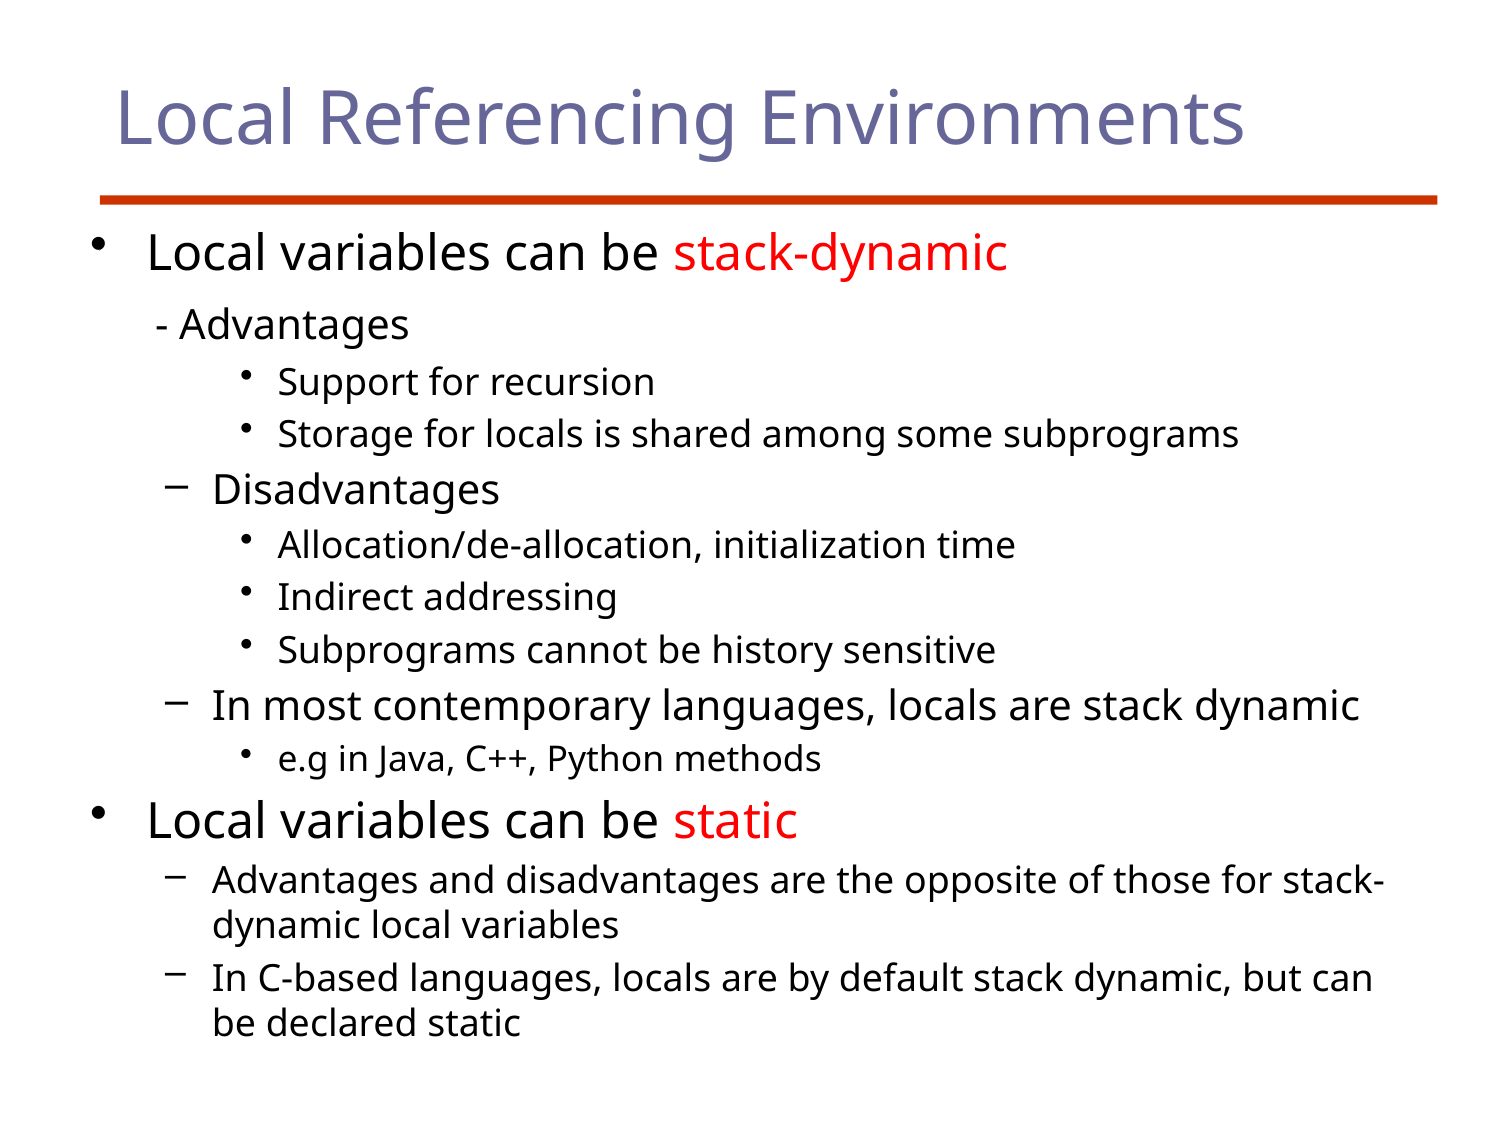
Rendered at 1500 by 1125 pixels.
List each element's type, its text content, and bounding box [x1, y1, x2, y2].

list Local variables can be stack-dynamic - Advantages Support for recursion Storage for locals is shared among some subprograms Disadvantages Allocation/de-allocation, initialization time Indirect addressing Subprograms cannot be history sensitive In most contemporary languages, locals are stack dynamic e.g in Java, C++, Python methods Local variables can be static Advantages and disadvantages are the opposite of those for stack-dynamic local variables In C-based languages, locals are by default stack dynamic, but can be declared static [75, 212, 1413, 1075]
title Local Referencing Environments [99, 62, 1438, 250]
